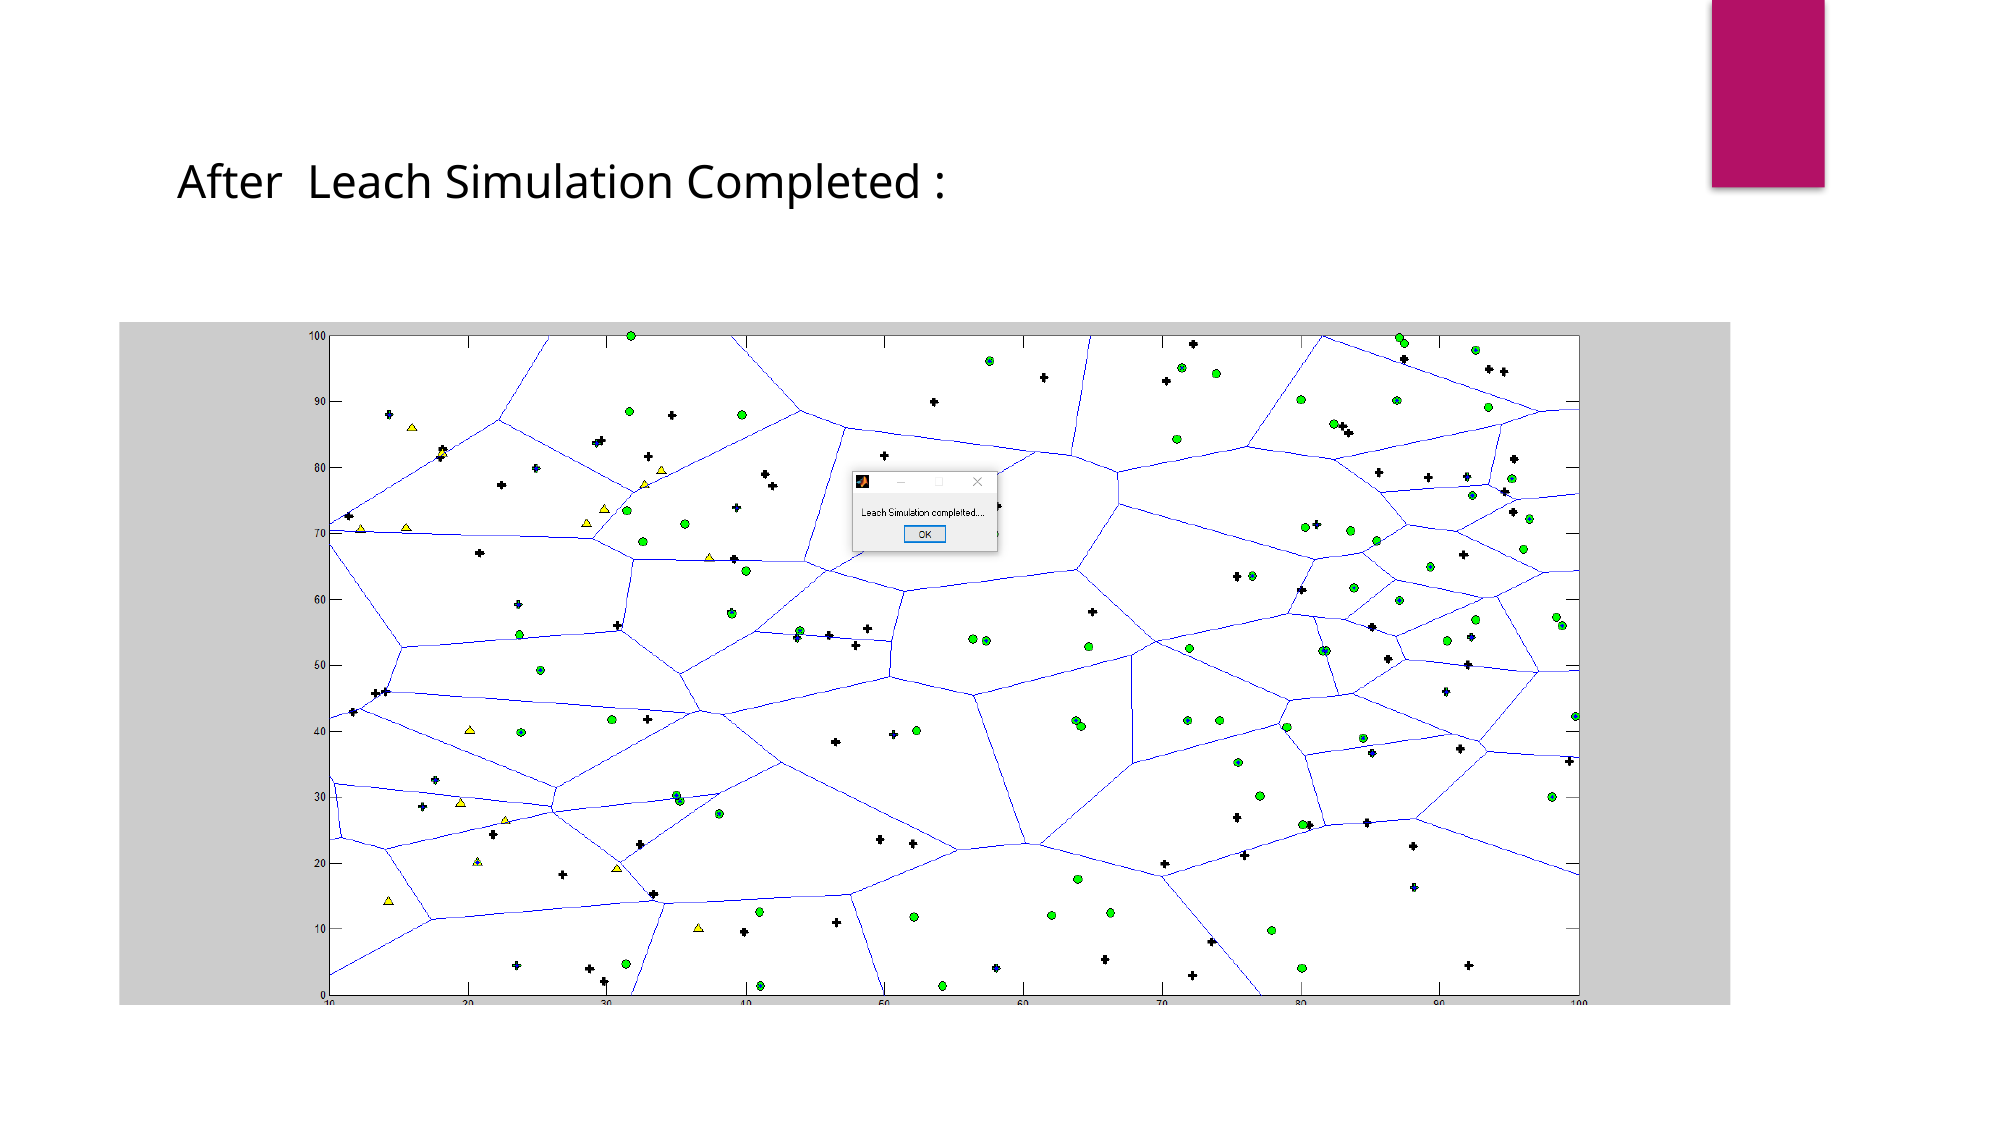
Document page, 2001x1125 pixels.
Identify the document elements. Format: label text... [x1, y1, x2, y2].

picture [119, 321, 1731, 1006]
text_box After Leach Simulation Completed : [169, 117, 955, 215]
